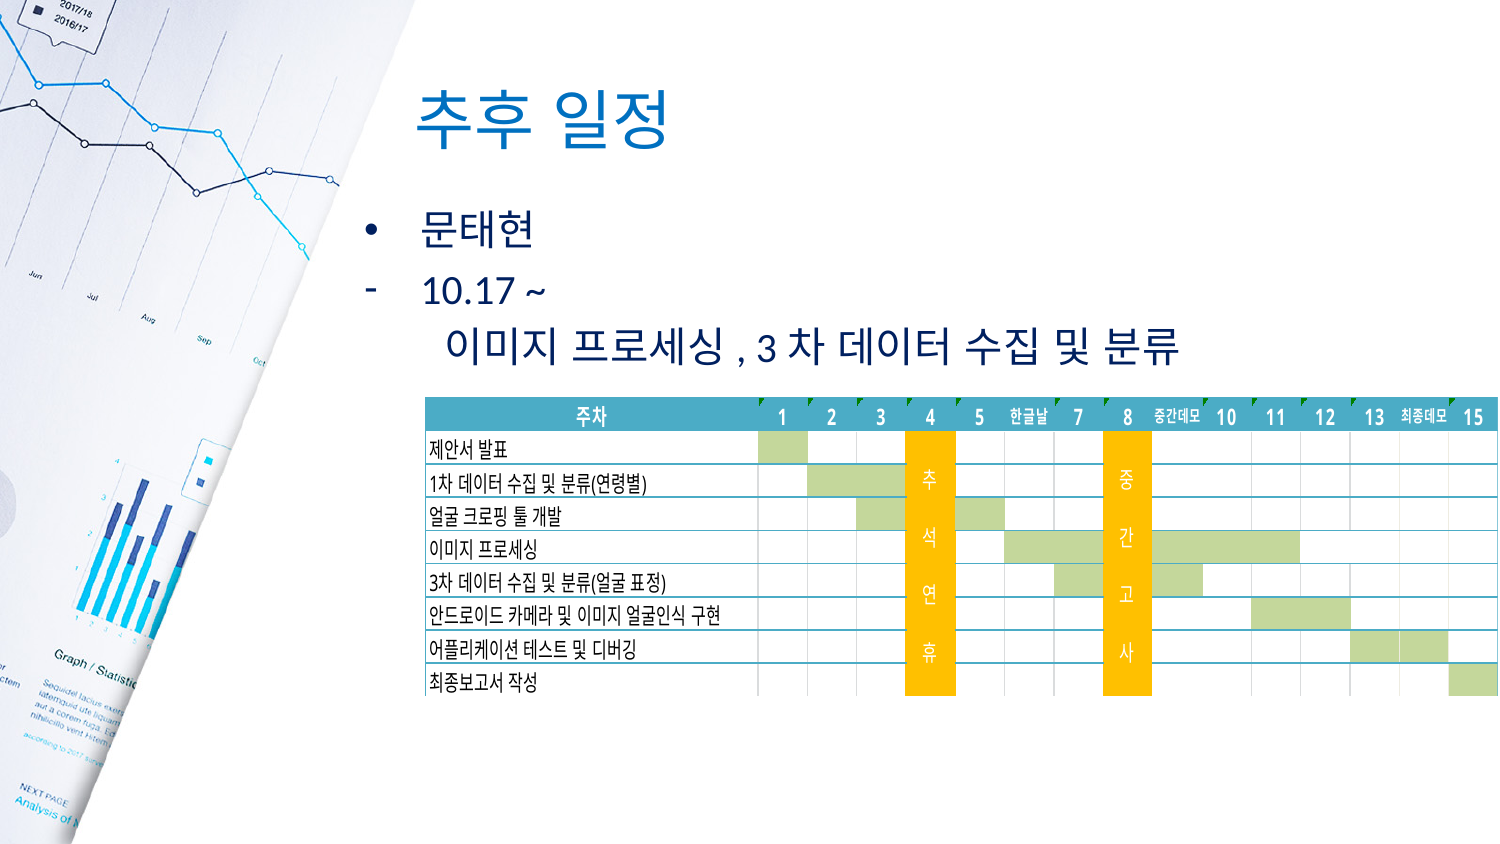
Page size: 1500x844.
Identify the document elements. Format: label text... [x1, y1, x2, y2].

picture [424, 396, 1499, 698]
picture [0, 0, 1500, 844]
title 추후 일정 [399, 71, 1427, 166]
list 문태현 10.17 ~ 이미지 프로세싱, 3차 데이터 수집 및 분류 [349, 196, 1500, 798]
